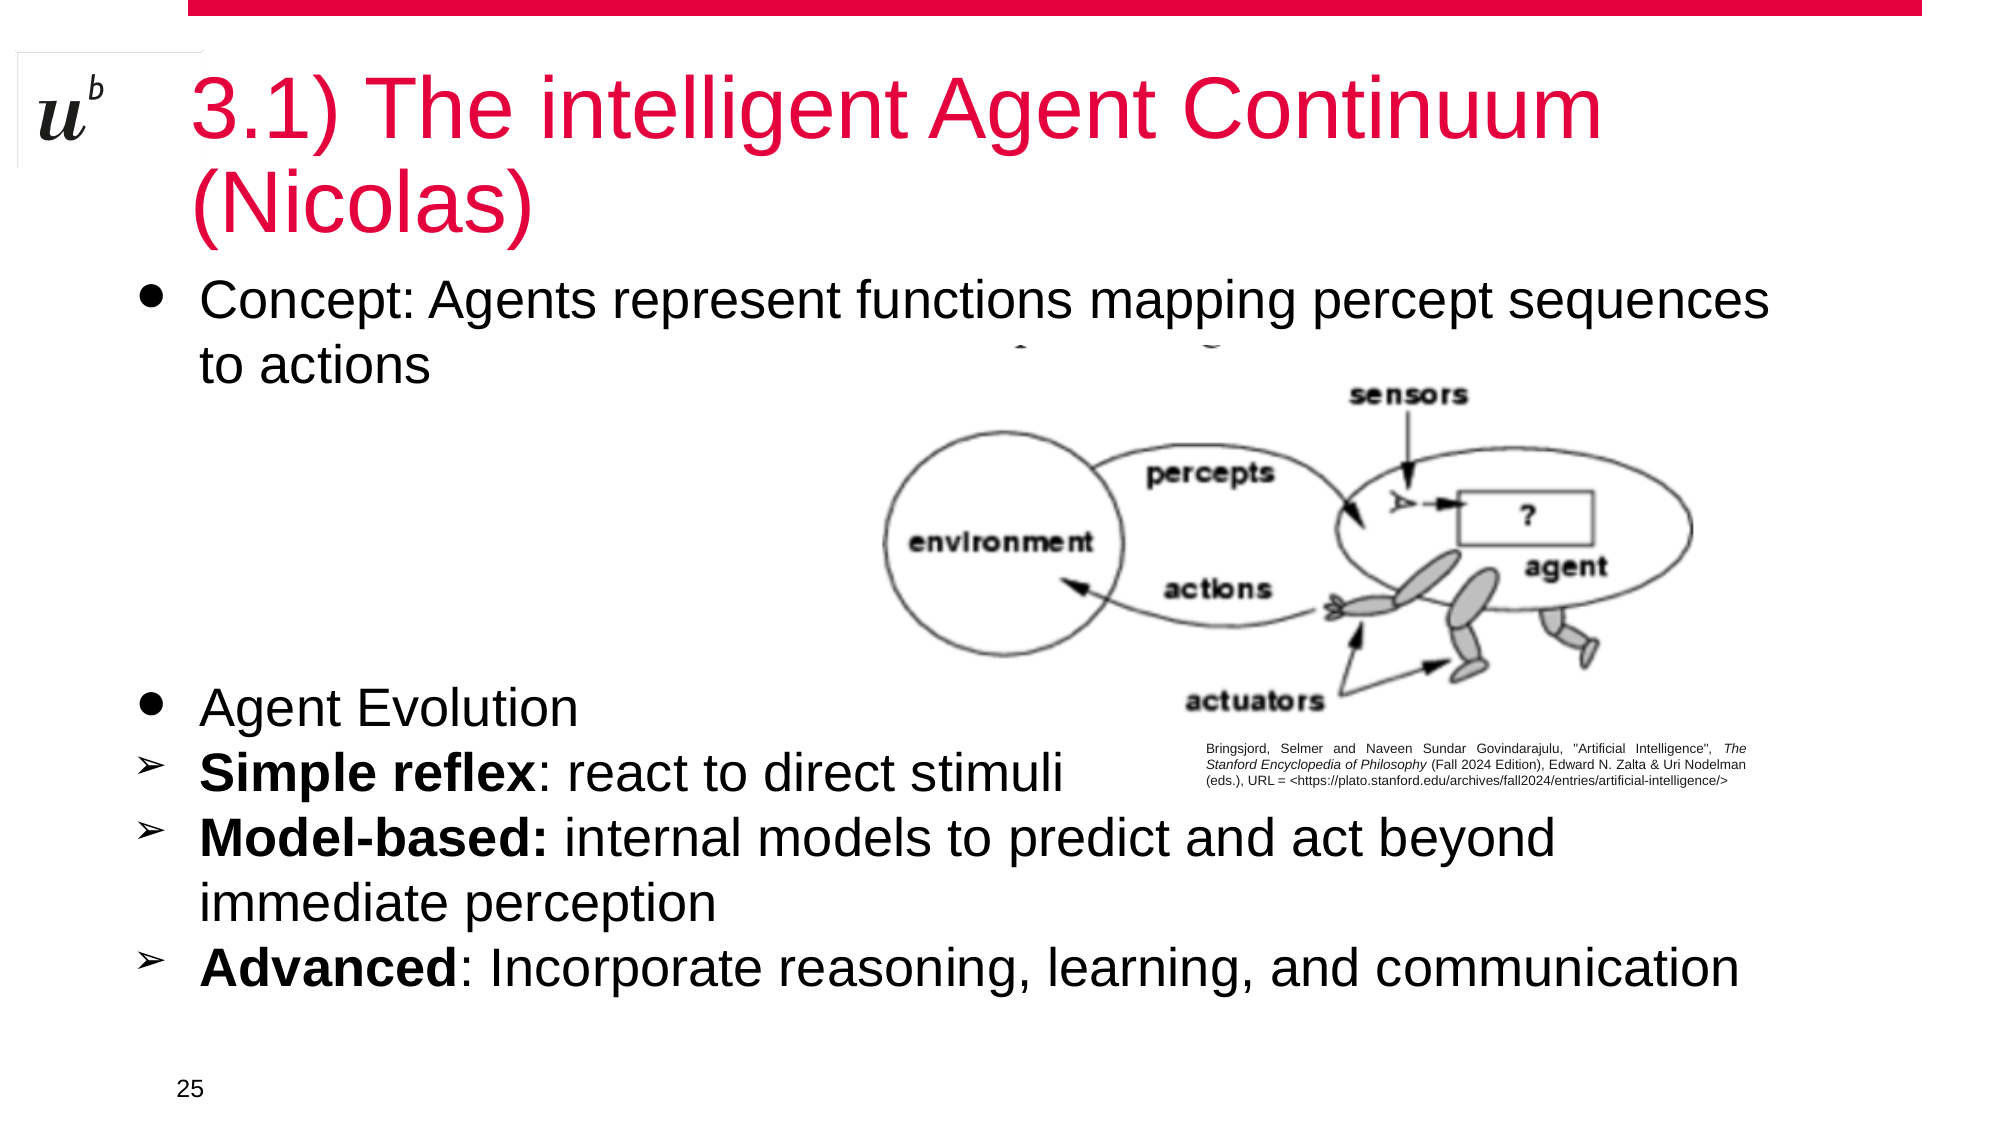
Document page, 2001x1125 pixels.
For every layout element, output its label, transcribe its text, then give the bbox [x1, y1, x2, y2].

picture [856, 345, 1745, 719]
slide_number ‹#› [149, 1057, 211, 1117]
list Concept: Agents represent functions mapping percept sequences to actions Agent Evolution Simple reflex: react to direct stimuli Model-based: internal models to predict and act beyond immediate perception Advanced: Incorporate reasoning, learning, and communication [109, 257, 1835, 1085]
text_box Bringsjord, Selmer and Naveen Sundar Govindarajulu, "Artificial Intelligence", The Stanford Encyclopedia of Philosophy (Fall 2024 Edition), Edward N. Zalta & Uri Nodelman (eds.), URL = <https://plato.stanford.edu/archives/fall2024/entries/artificial-intelligence/> [1191, 725, 1762, 785]
title 3.1) The intelligent Agent Continuum (Nicolas) [175, 47, 1901, 171]
picture [15, 50, 175, 169]
